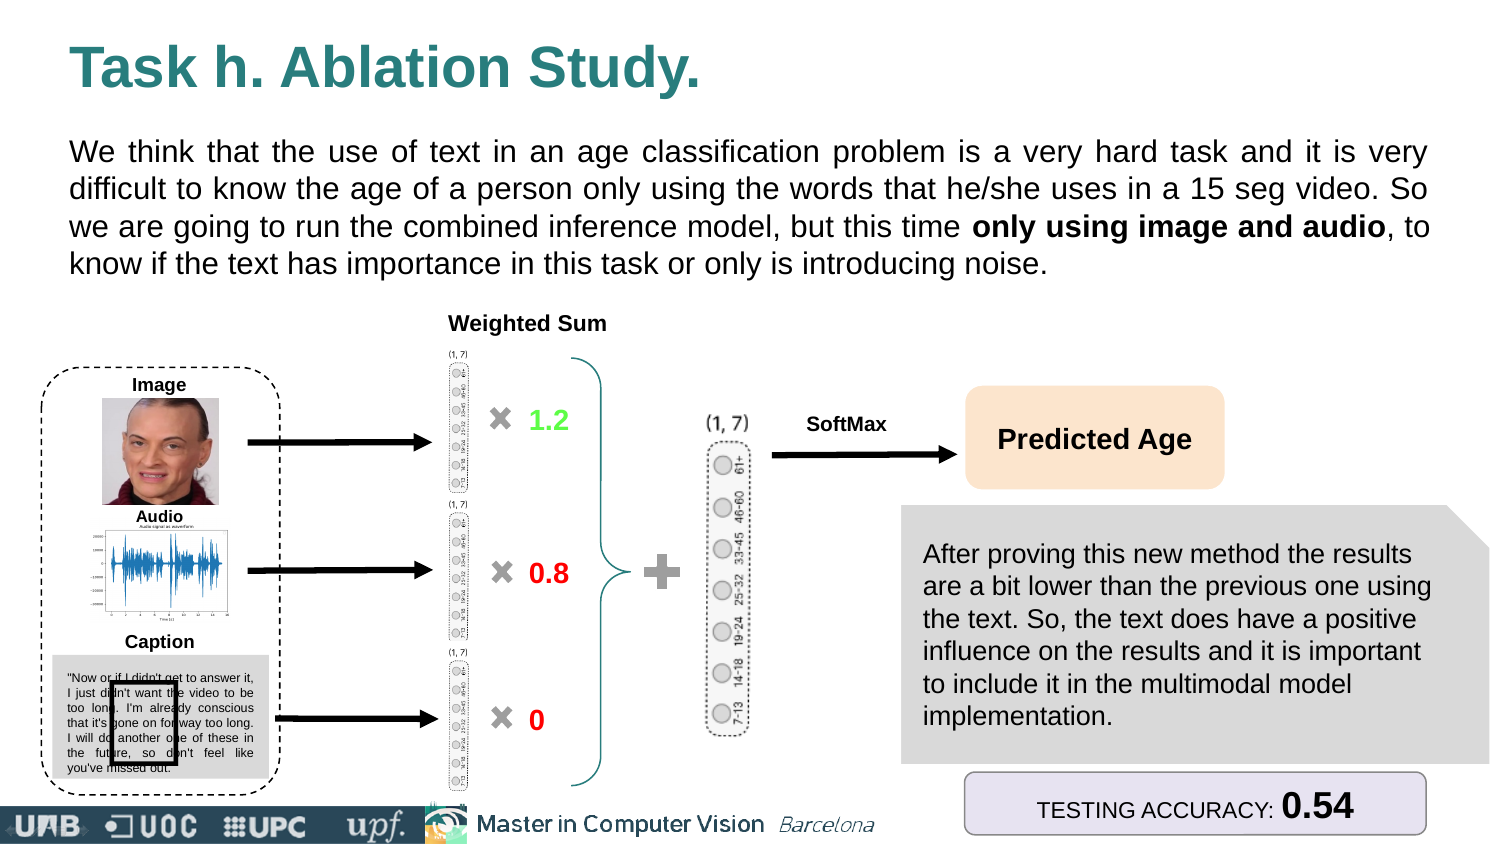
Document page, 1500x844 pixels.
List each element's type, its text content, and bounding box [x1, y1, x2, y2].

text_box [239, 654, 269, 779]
text_box [571, 358, 631, 786]
list We think that the use of text in an age classification problem is a very hard task and it is very difficult to know the age of a person only using the words that he/she uses in a 15 seg video. So we are going to run the combined inference model, but this time only using image and audio, to know if the text has importance in this task or only is introducing noise. [54, 123, 1446, 309]
text_box 1.2 [513, 386, 594, 437]
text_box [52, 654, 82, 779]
text_box Weighted Sum [433, 293, 625, 344]
text_box After proving this new method the results are a bit lower than the previous one using the text. So, the text does have a positive influence on the results and it is important to include it in the multimodal model implementation. [907, 521, 1461, 766]
picture [0, 799, 882, 844]
picture [101, 398, 220, 505]
text_box [488, 405, 513, 431]
text_box TESTING ACCURACY: 0.54 [964, 772, 1427, 835]
text_box [489, 704, 513, 730]
text_box [642, 553, 681, 591]
text_box 0 [513, 686, 594, 737]
text_box 0.8 [513, 539, 594, 590]
text_box Image [117, 360, 205, 386]
picture [696, 398, 757, 739]
picture [90, 517, 231, 624]
text_box [41, 367, 280, 795]
title Task h. Ablation Study. [54, 24, 1446, 104]
text_box [490, 559, 513, 585]
text_box [900, 504, 1491, 765]
picture [444, 342, 472, 793]
text_box ❌ [82, 626, 239, 811]
text_box SoftMax [791, 395, 908, 434]
text_box Predicted Age [964, 384, 1226, 491]
